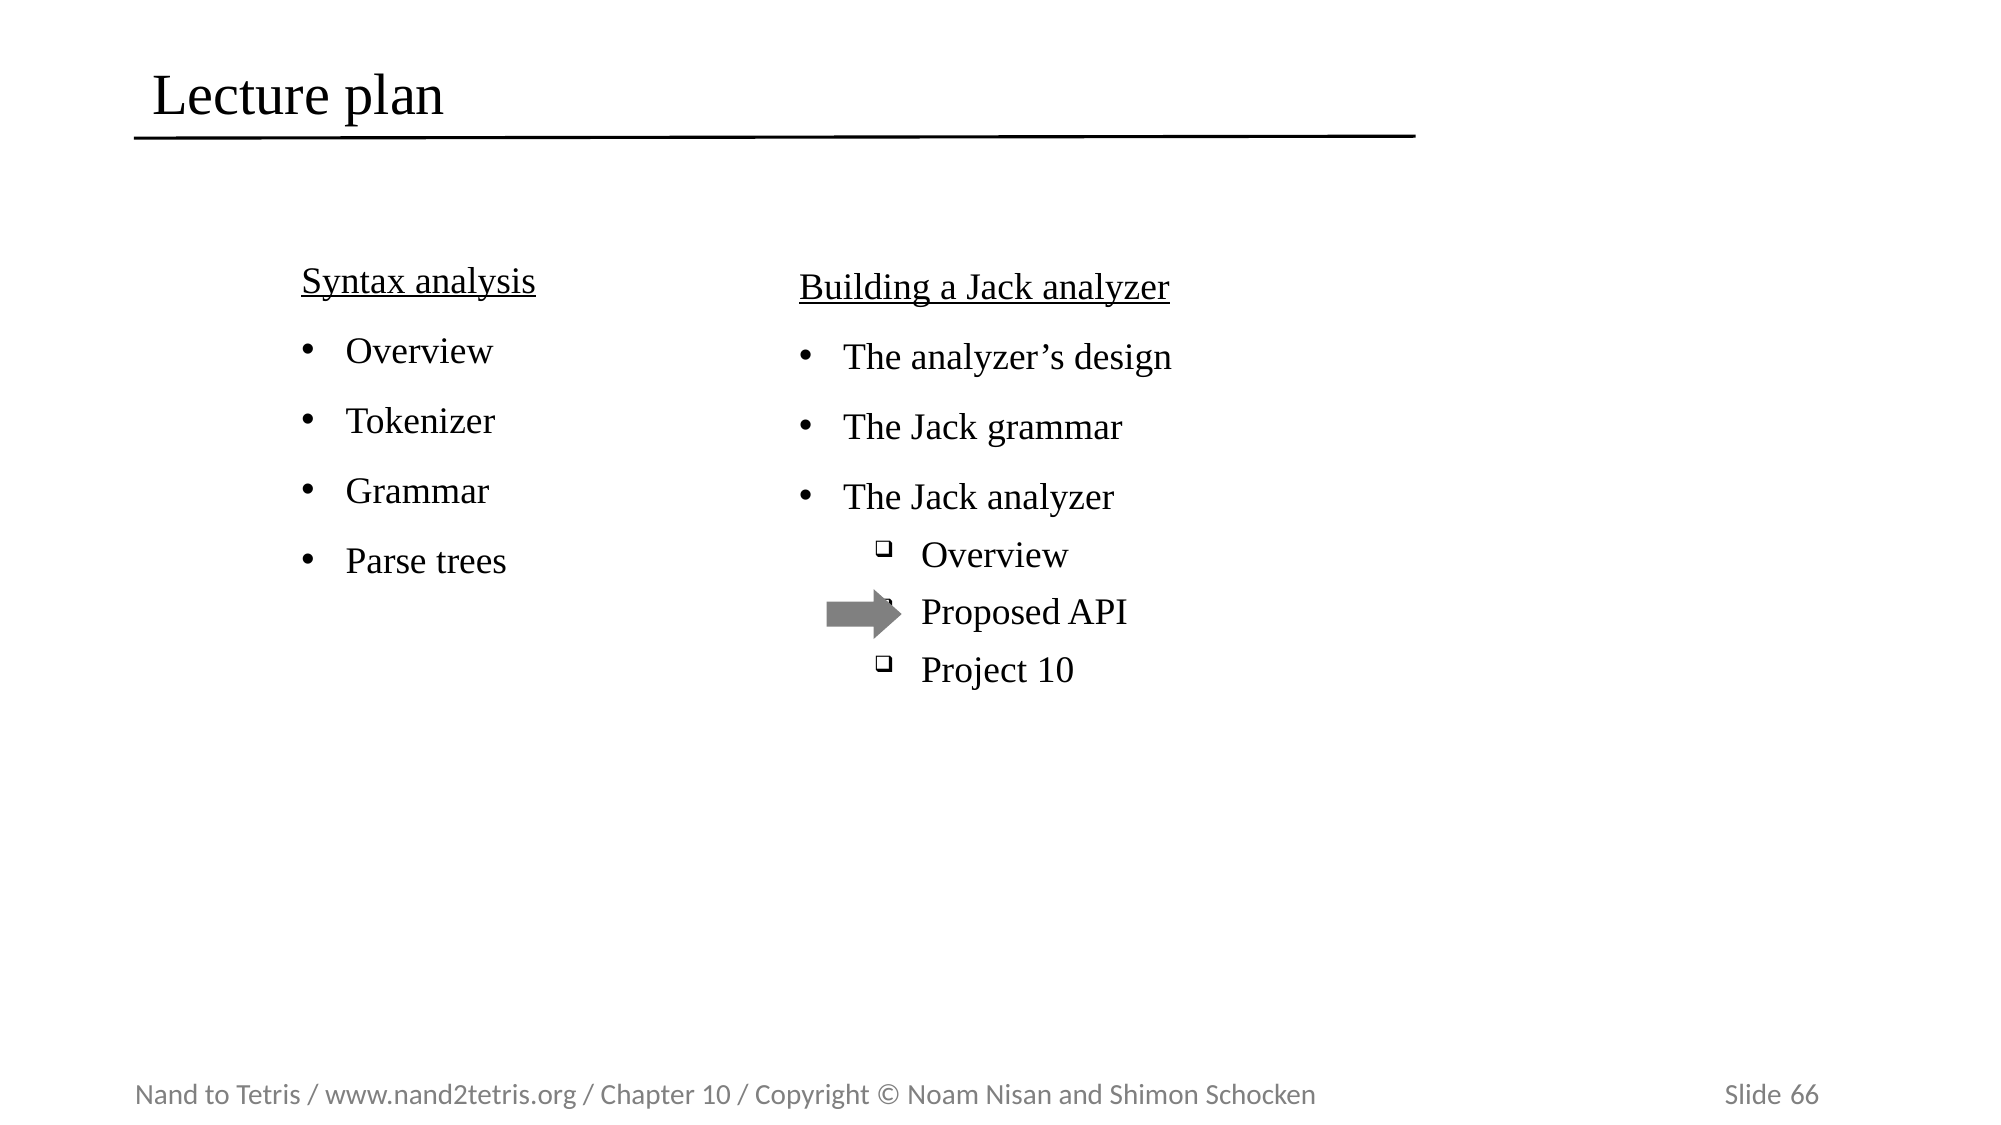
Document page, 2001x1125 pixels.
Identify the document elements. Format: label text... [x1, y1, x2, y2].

text_box [826, 589, 902, 640]
title Lecture plan [137, 48, 1417, 144]
text_box Building a Jack analyzer The analyzer’s design The Jack grammar The Jack analyzer Overview Proposed API Project 10 [740, 254, 1404, 672]
text_box Syntax analysis Overview Tokenizer Grammar Parse trees [242, 248, 827, 745]
